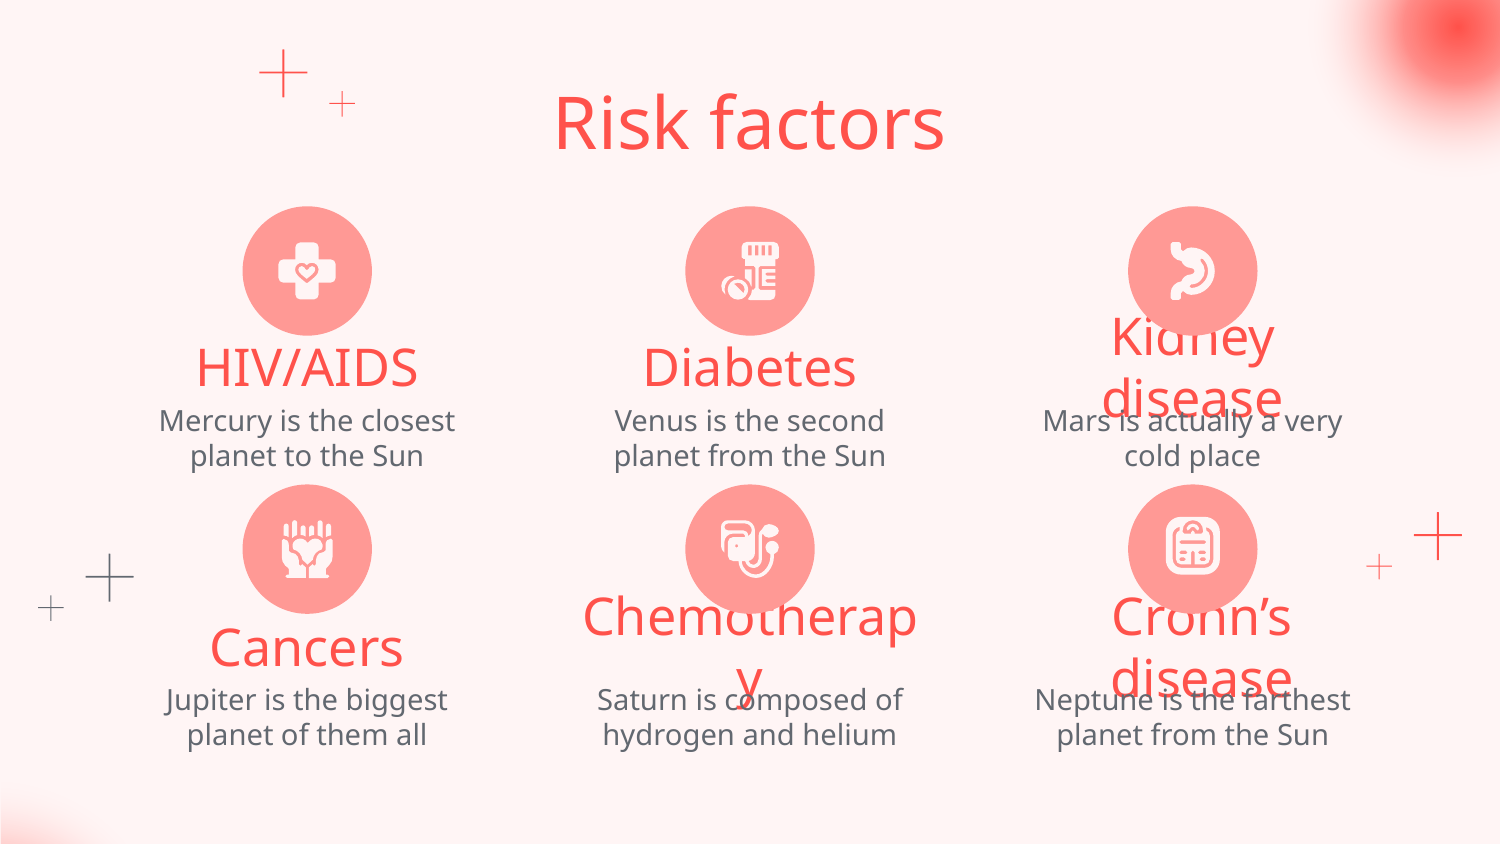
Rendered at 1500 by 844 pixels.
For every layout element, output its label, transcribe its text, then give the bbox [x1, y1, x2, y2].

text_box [85, 553, 134, 602]
subtitle Mars is actually a very cold place [1003, 397, 1382, 477]
text_box [685, 484, 815, 614]
title Crohn’s disease [1003, 614, 1401, 676]
title Kidney disease [1003, 335, 1382, 397]
text_box [1128, 484, 1258, 614]
title Cancers [118, 614, 497, 676]
title Risk factors [118, 72, 1382, 167]
text_box [242, 206, 372, 336]
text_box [259, 49, 308, 98]
title Chemotherapy [560, 614, 940, 676]
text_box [329, 90, 356, 117]
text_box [37, 595, 64, 622]
text_box [685, 206, 815, 336]
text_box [1366, 553, 1393, 580]
subtitle Neptune is the farthest planet from the Sun [1003, 676, 1382, 757]
subtitle Jupiter is the biggest planet of them all [118, 676, 497, 757]
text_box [720, 241, 780, 301]
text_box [1413, 511, 1463, 561]
title Diabetes [560, 335, 940, 397]
subtitle Venus is the second planet from the Sun [560, 397, 940, 477]
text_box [281, 519, 333, 579]
text_box [242, 484, 372, 614]
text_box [1165, 516, 1221, 575]
title HIV/AIDS [118, 335, 497, 397]
text_box [721, 520, 779, 578]
text_box [1170, 242, 1215, 300]
subtitle Mercury is the closest planet to the Sun [118, 397, 497, 477]
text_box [278, 242, 337, 300]
subtitle Saturn is composed of hydrogen and helium [560, 676, 940, 757]
text_box [1128, 206, 1258, 336]
